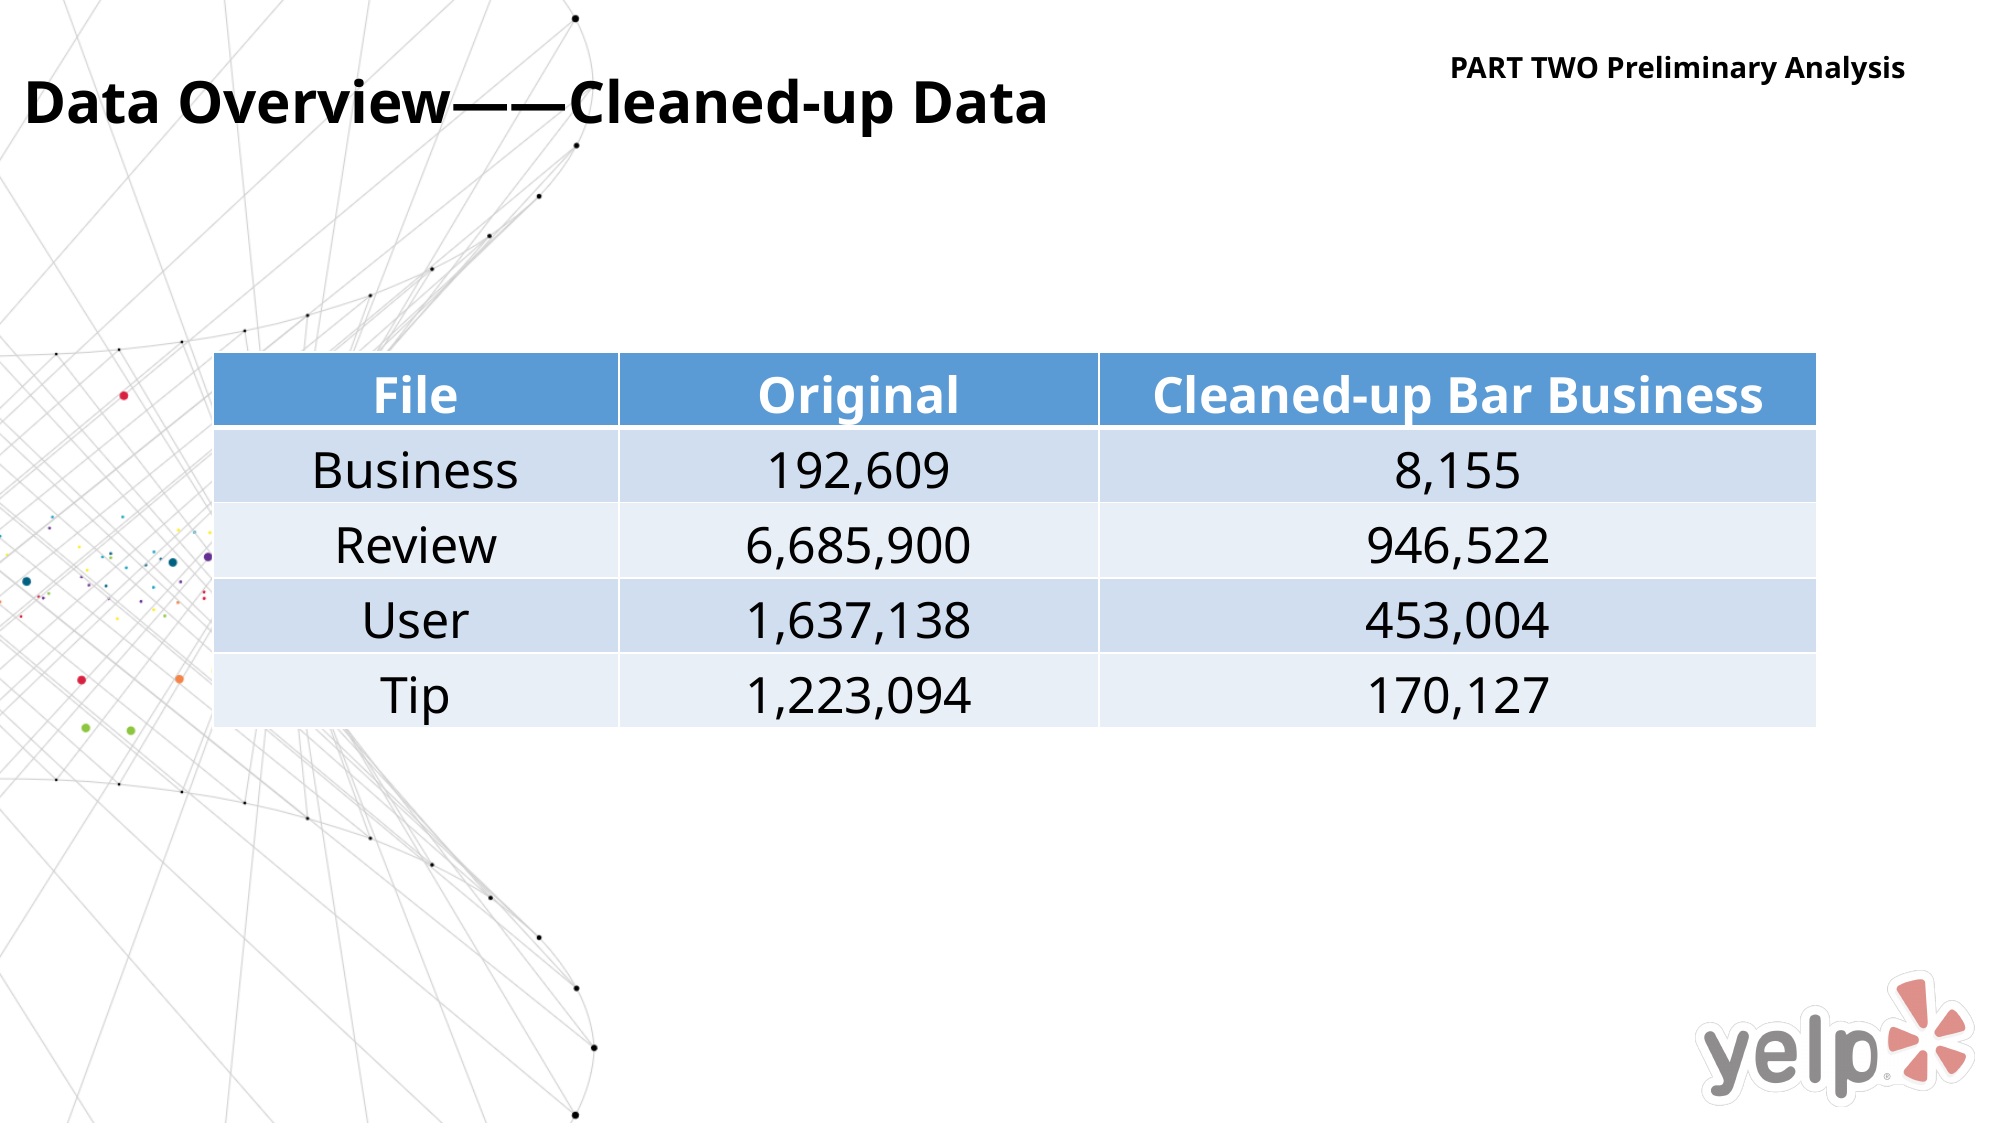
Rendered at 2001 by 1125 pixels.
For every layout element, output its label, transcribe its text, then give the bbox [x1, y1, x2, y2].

table_cell 453,004 [1100, 579, 1816, 652]
table_cell Business [214, 430, 618, 502]
text_box PART TWO Preliminary Analysis [1378, 36, 1921, 101]
table_cell 8,155 [1100, 430, 1816, 502]
table_cell 6,685,900 [620, 503, 1098, 577]
table_header Cleaned-up Bar Business [1100, 353, 1816, 425]
table_cell User [214, 579, 618, 652]
table_cell 1,223,094 [620, 654, 1098, 727]
picture [1695, 970, 1975, 1107]
table_header File [214, 353, 618, 425]
table_cell 170,127 [1100, 654, 1816, 727]
table_header Original [620, 353, 1098, 425]
table_cell Review [214, 503, 618, 577]
table_cell 946,522 [1100, 503, 1816, 577]
picture [0, 0, 688, 1123]
table_cell 1,637,138 [620, 579, 1098, 652]
table_cell Tip [214, 654, 618, 727]
table_cell 192,609 [620, 430, 1098, 502]
text_box Data Overview——Cleaned-up Data [8, 57, 1065, 143]
